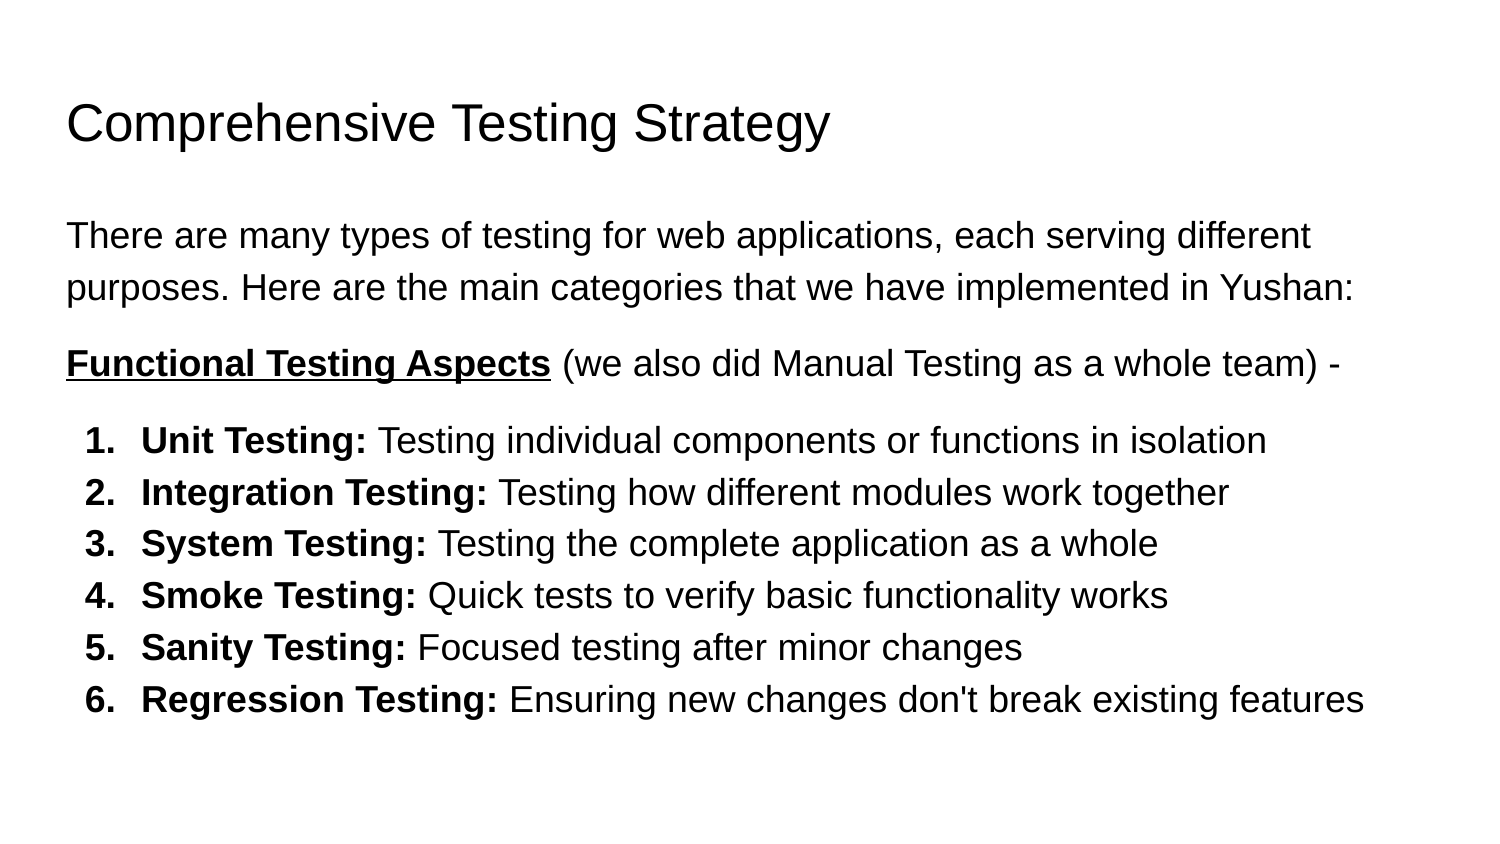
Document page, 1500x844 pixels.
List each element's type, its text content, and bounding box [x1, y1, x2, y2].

list There are many types of testing for web applications, each serving different purposes. Here are the main categories that we have implemented in Yushan: Functional Testing Aspects (we also did Manual Testing as a whole team) - Unit Testing: Testing individual components or functions in isolation Integration Testing: Testing how different modules work together System Testing: Testing the complete application as a whole Smoke Testing: Quick tests to verify basic functionality works Sanity Testing: Focused testing after minor changes Regression Testing: Ensuring new changes don't break existing features [51, 189, 1449, 750]
title Comprehensive Testing Strategy [51, 72, 1449, 167]
